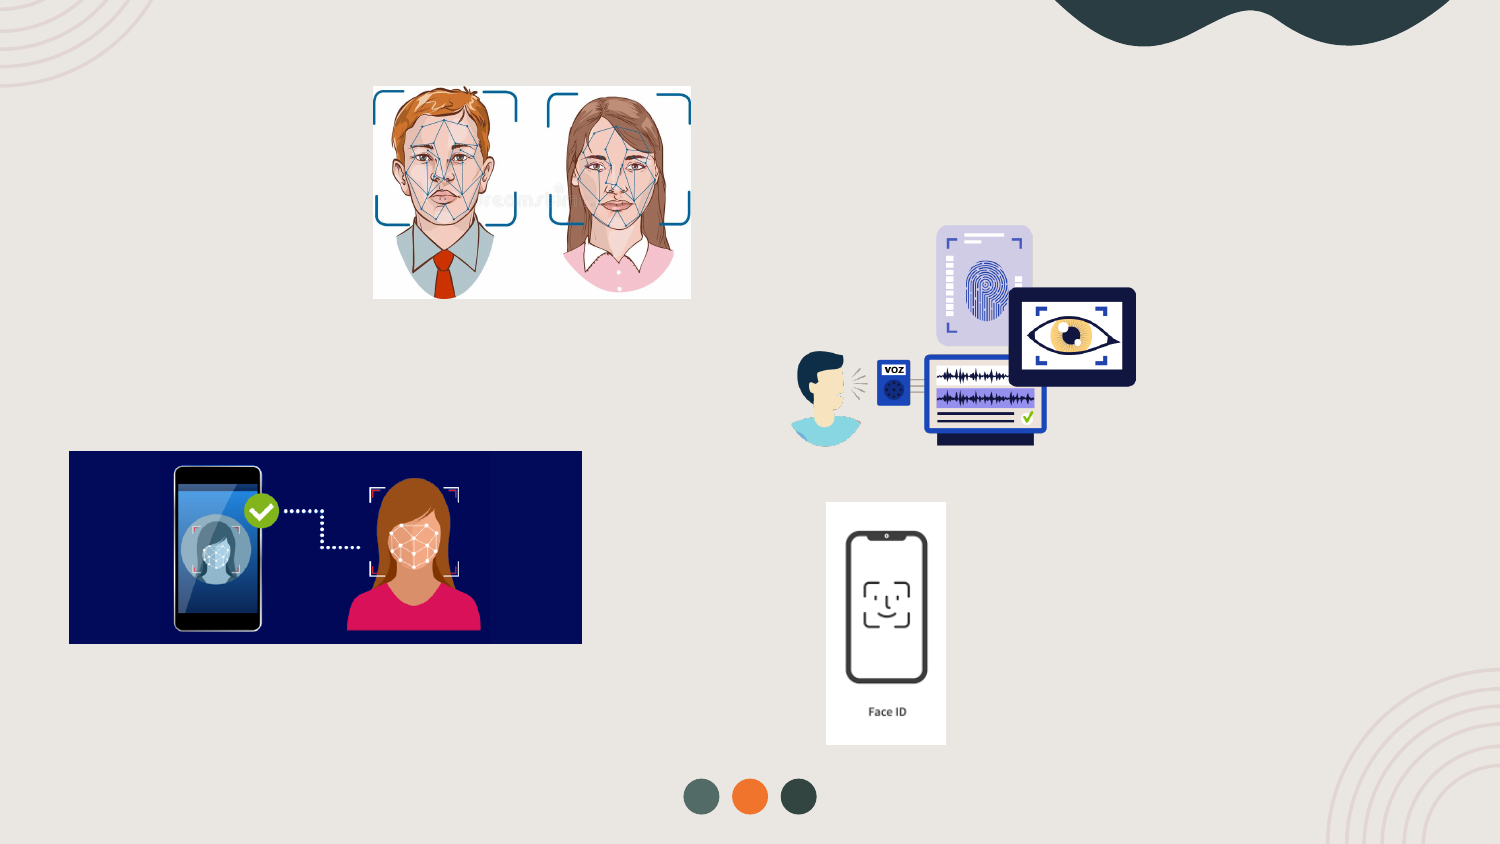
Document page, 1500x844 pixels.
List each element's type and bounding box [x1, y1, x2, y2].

picture [825, 502, 947, 745]
picture [69, 450, 582, 644]
picture [373, 86, 691, 300]
picture [769, 218, 1148, 452]
